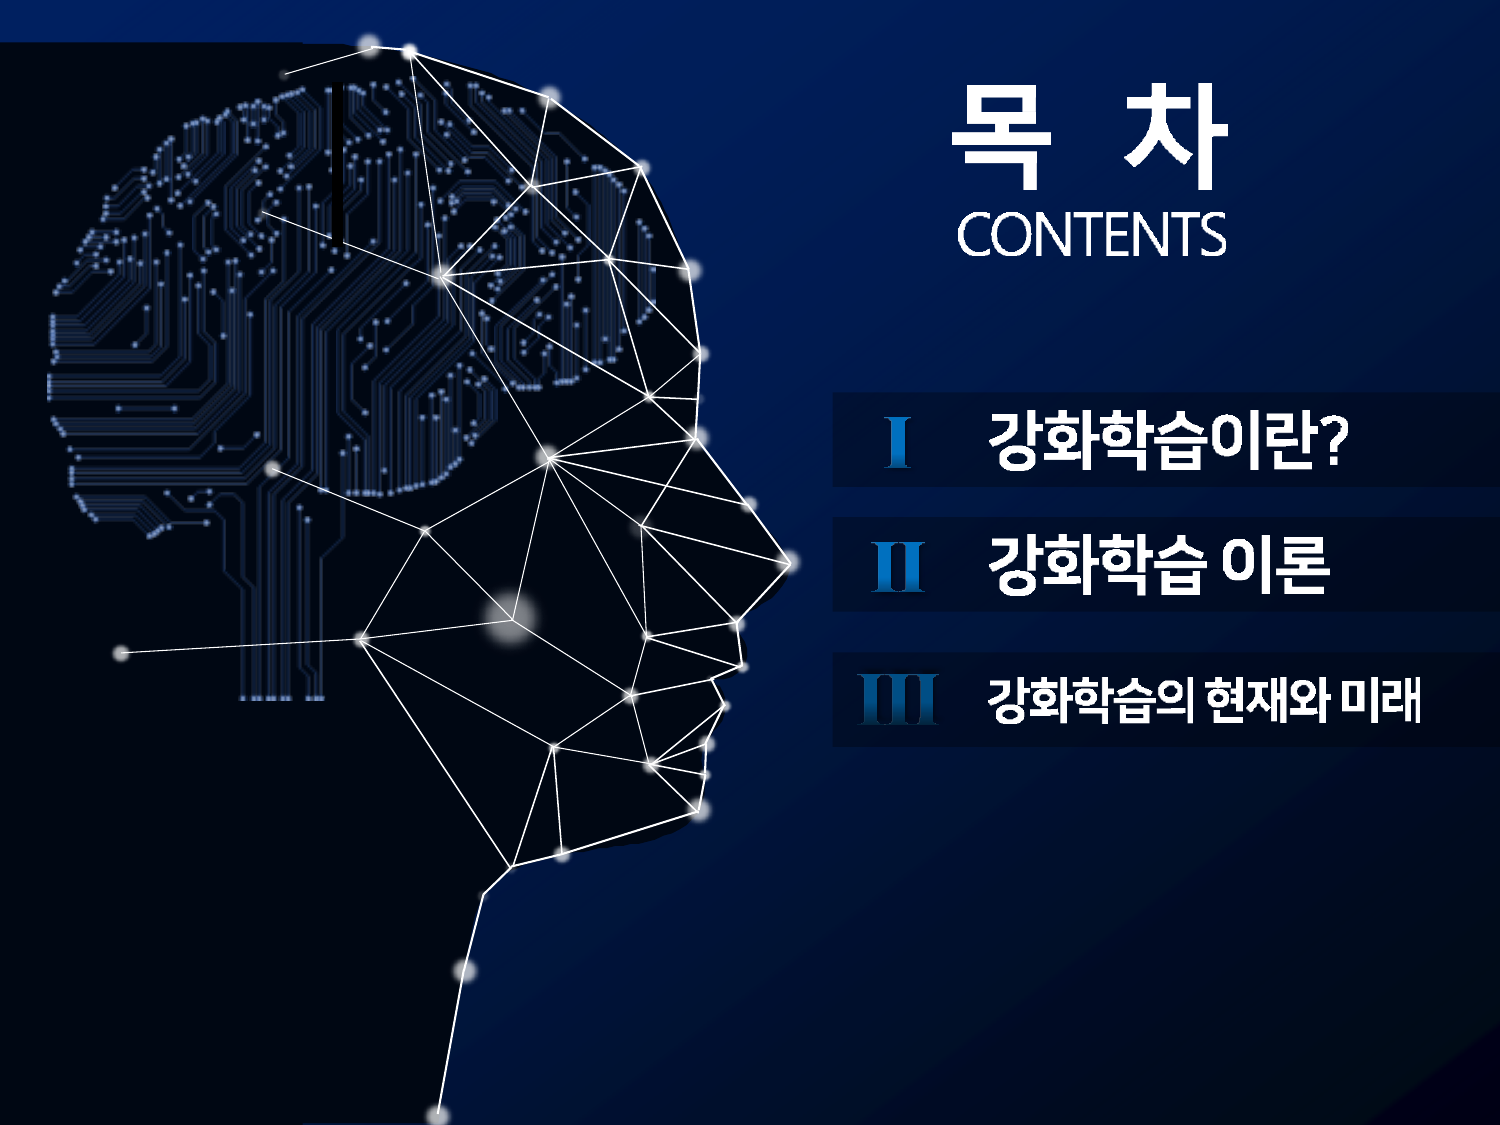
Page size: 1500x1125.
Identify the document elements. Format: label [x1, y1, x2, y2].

text_box [0, 0, 1500, 1125]
